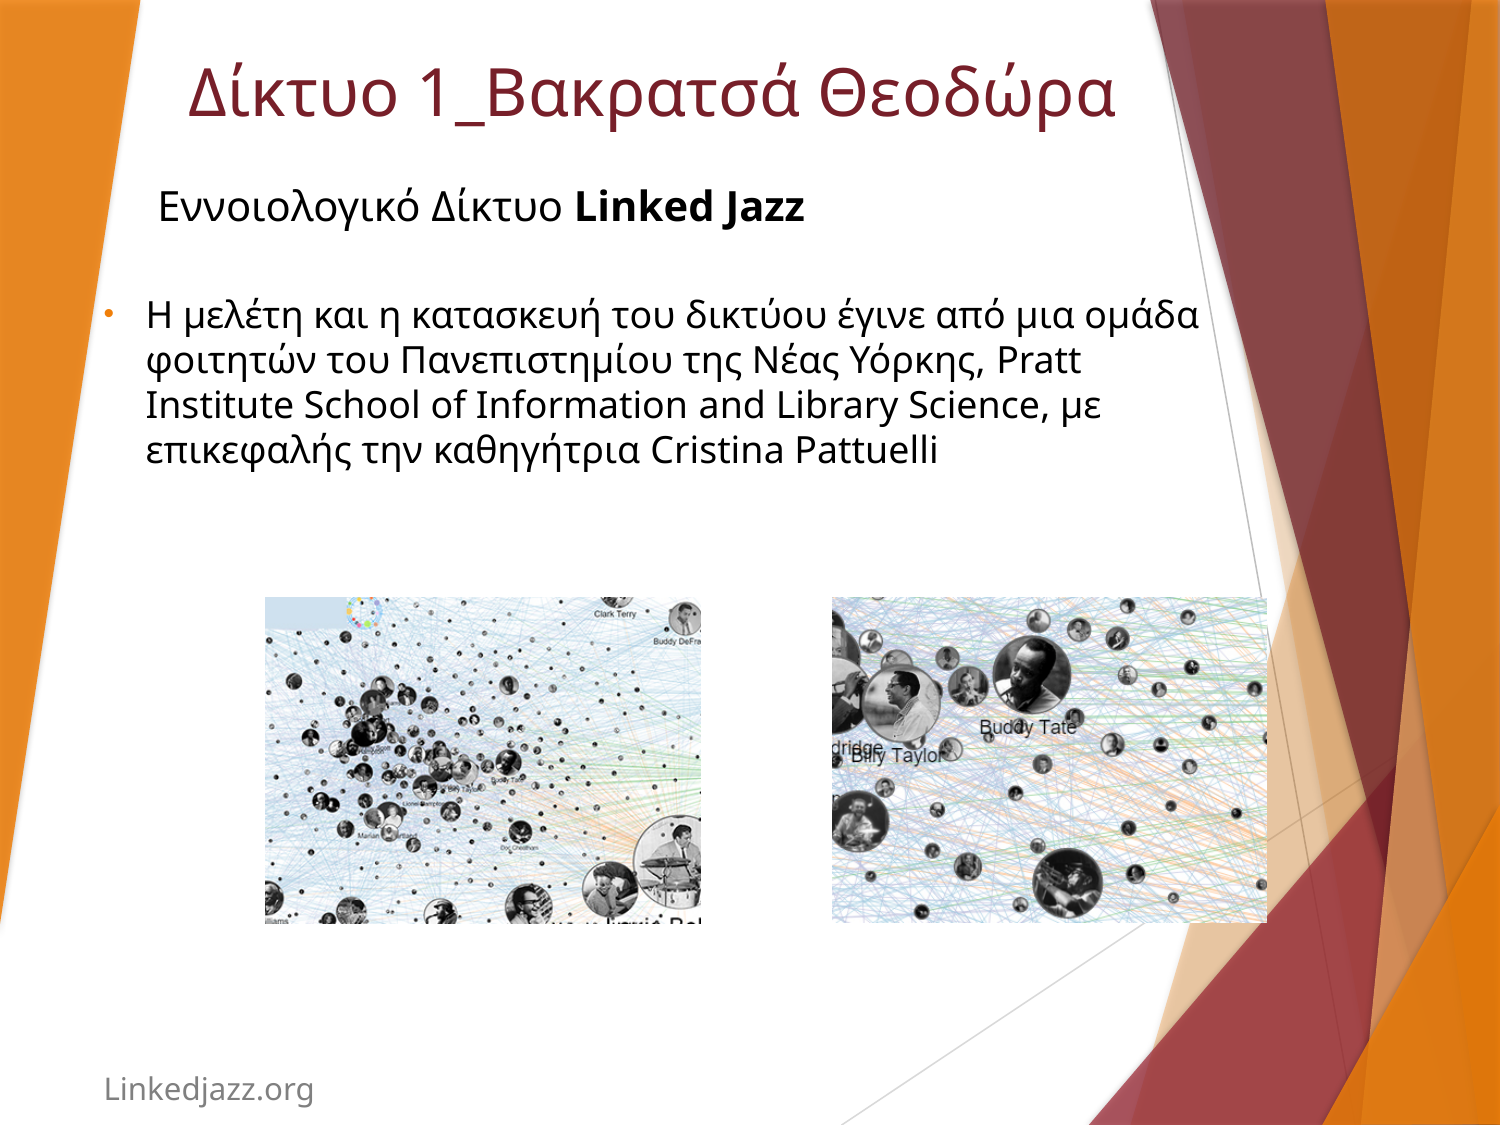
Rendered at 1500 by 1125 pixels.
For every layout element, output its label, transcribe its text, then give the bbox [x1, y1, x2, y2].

picture [265, 596, 701, 924]
title Δίκτυο 1_Βακρατσά Θεοδώρα [0, 0, 1133, 138]
subtitle Εννοιολογικό Δίκτυο Linked Jazz Η μελέτη και η κατασκευή του δικτύου έγινε από μια ομάδα φοιτητών του Πανεπιστημίου της Νέας Υόρκης, Pratt Institute School of Information and Library Science, με επικεφαλής την καθηγήτρια Cristina Pattuelli Linkedjazz.org [88, 172, 1233, 1125]
picture [832, 596, 1267, 924]
